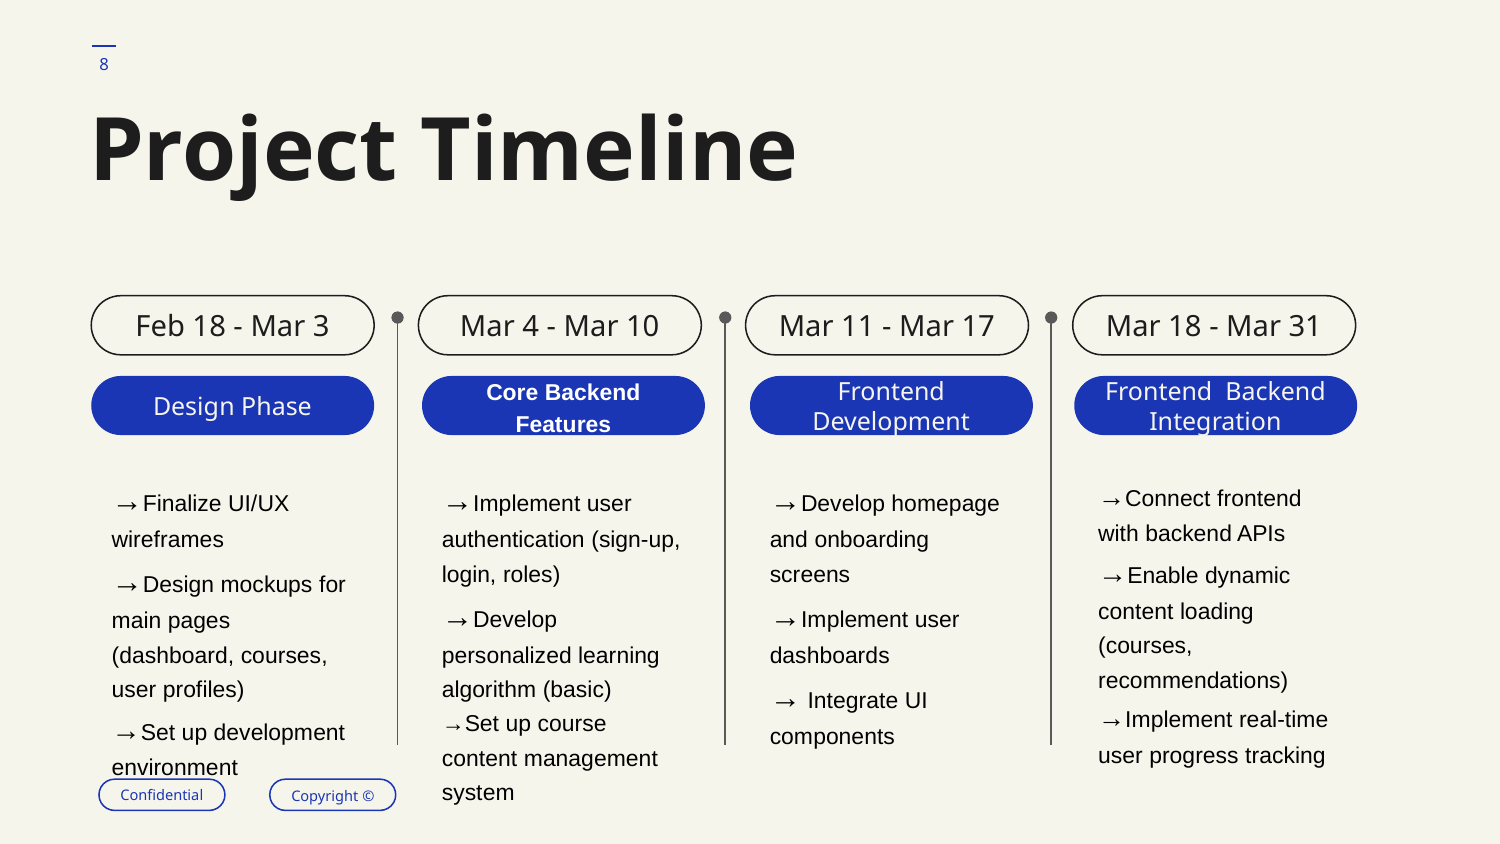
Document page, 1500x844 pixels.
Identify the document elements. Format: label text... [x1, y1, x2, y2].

list →Develop homepage and onboarding screens →Implement user dashboards → Integrate UI components [754, 456, 1025, 739]
text_box Frontend Backend Integration [1074, 375, 1358, 436]
text_box Mar 4 - Mar 10 [418, 295, 702, 355]
title Project Timeline [74, 97, 1201, 269]
list →Connect frontend with backend APIs →Enable dynamic content loading (courses, recommendations) →Implement real-time user progress tracking [1083, 456, 1353, 763]
slide_number ‹#› [69, 33, 140, 98]
text_box Design Phase [91, 375, 375, 436]
text_box Frontend Development [750, 375, 1033, 436]
text_box Feb 18 - Mar 3 [91, 295, 375, 355]
list →Finalize UI/UX wireframes →Design mockups for main pages (dashboard, courses, user profiles) →Set up development environment [96, 456, 366, 763]
text_box Mar 18 - Mar 31 [1072, 295, 1356, 355]
text_box Core Backend Features [422, 375, 705, 436]
list →Implement user authentication (sign-up, login, roles) →Develop personalized learning algorithm (basic) →Set up course content management system [426, 456, 696, 790]
text_box Mar 11 - Mar 17 [745, 295, 1029, 355]
